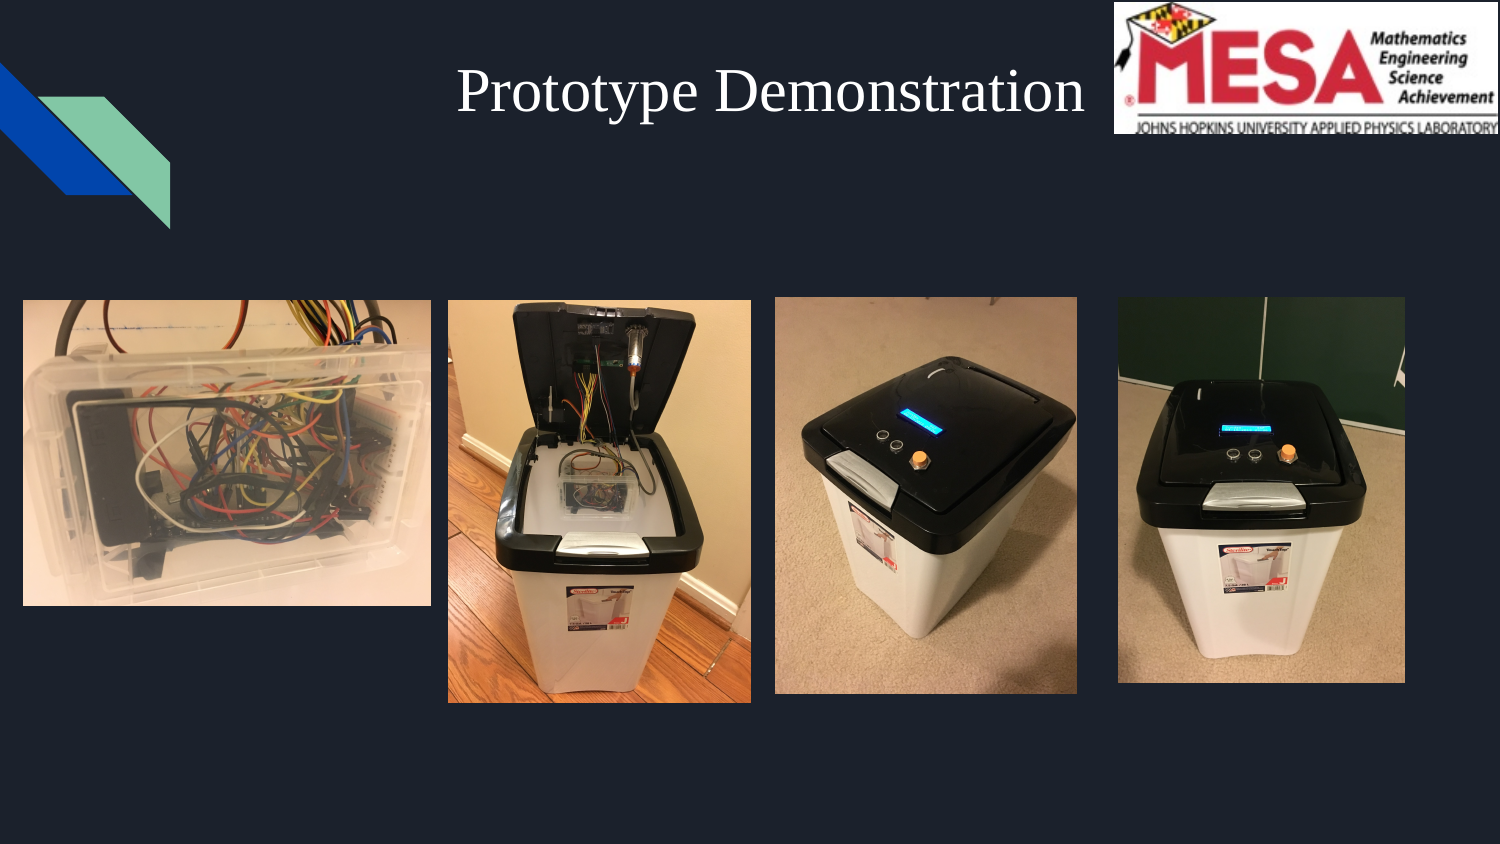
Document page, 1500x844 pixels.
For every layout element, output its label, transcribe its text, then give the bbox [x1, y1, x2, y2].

picture [23, 300, 431, 606]
title Prototype Demonstration [193, 33, 1349, 193]
picture [775, 296, 1078, 695]
picture [1118, 296, 1405, 683]
picture [448, 300, 751, 704]
picture [1114, 1, 1499, 134]
